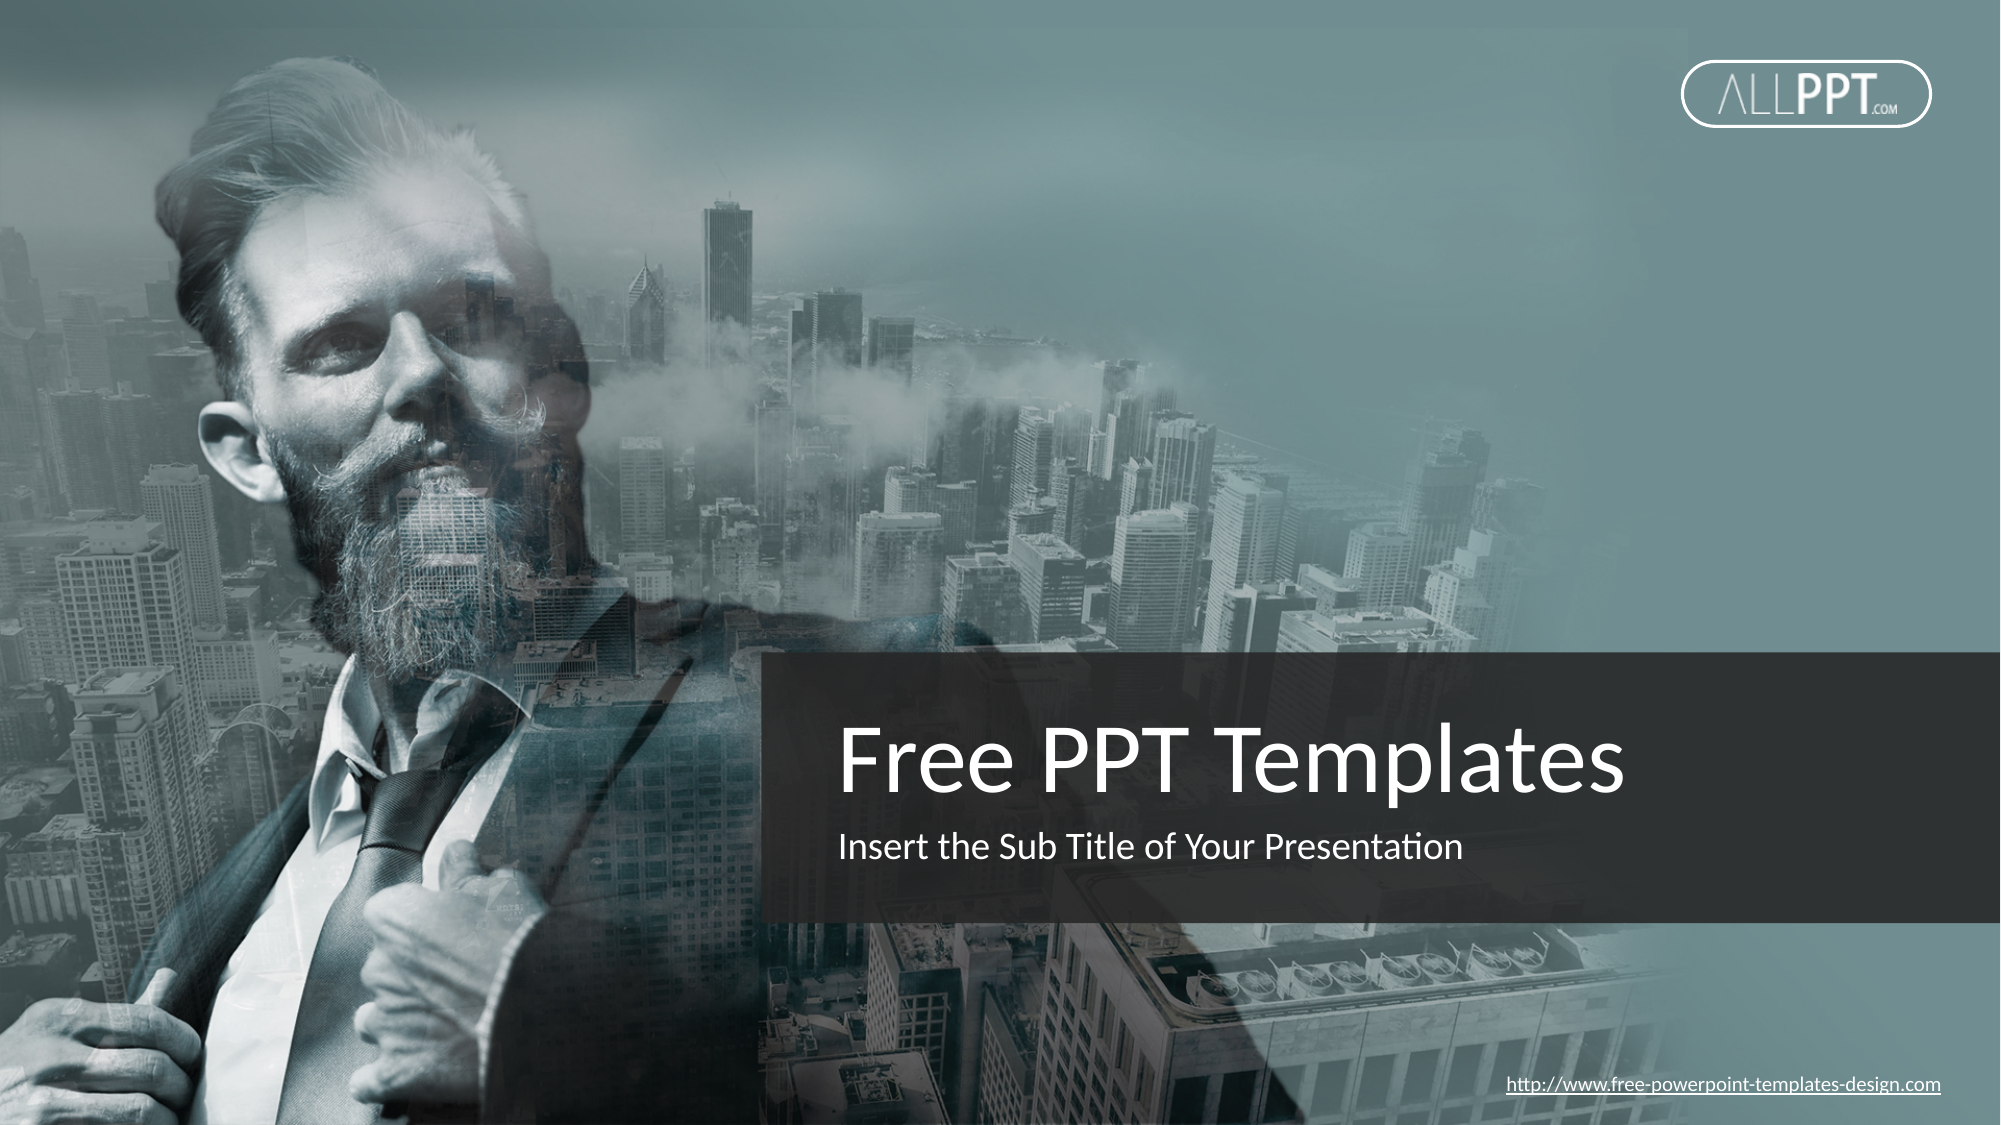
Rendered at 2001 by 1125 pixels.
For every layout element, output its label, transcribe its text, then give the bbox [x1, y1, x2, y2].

text_box http://www.free-powerpoint-templates-design.com [0, 1063, 1957, 1104]
text_box [760, 651, 2000, 924]
text_box Insert the Sub Title of Your Presentation [823, 813, 2000, 875]
picture [0, 0, 2001, 1125]
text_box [1682, 61, 1931, 127]
text_box Free PPT Templates [823, 685, 2000, 813]
